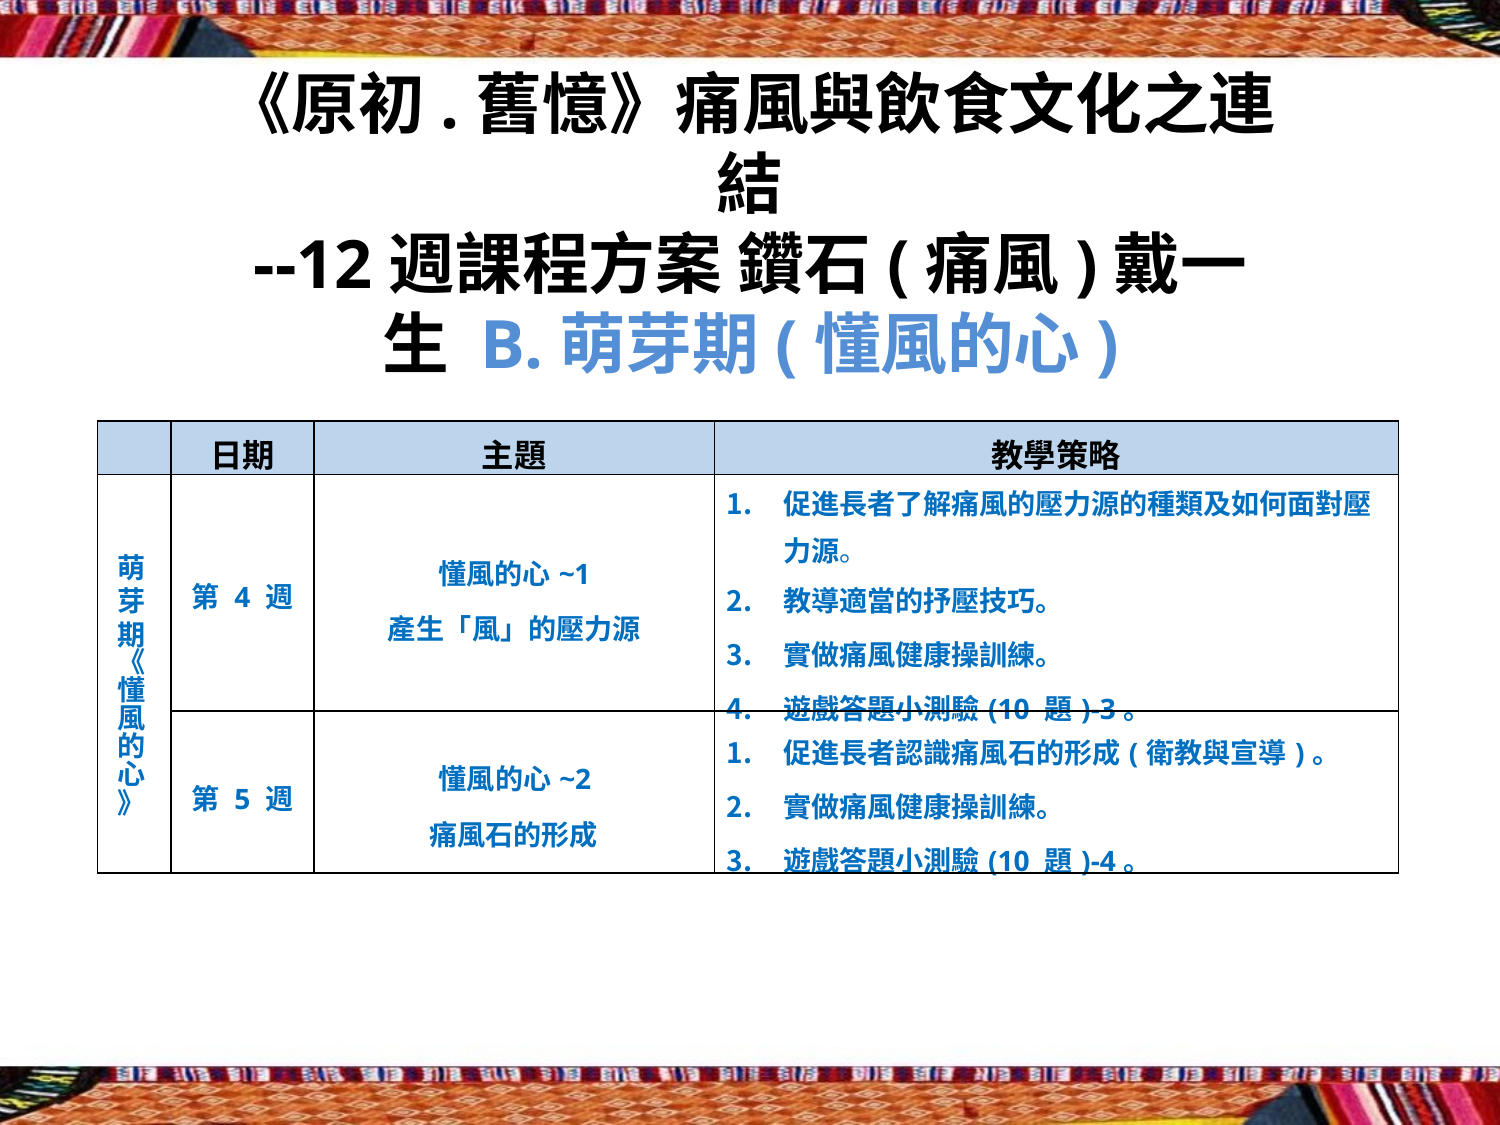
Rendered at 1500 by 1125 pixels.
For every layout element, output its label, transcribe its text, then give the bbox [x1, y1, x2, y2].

table_header [98, 422, 170, 474]
table_cell 第 5 週 [172, 712, 313, 872]
table_cell 懂風的心~1 產生「風」的壓力源 [315, 475, 714, 710]
text_box 《原初.舊憶》痛風與飲食文化之連結 --12週課程方案 鑽石(痛風)戴一生 B.萌芽期(懂風的心) [206, 59, 1295, 382]
table_header 教學策略 [715, 422, 1398, 474]
table_cell 第 4 週 [172, 475, 313, 710]
table_cell 促進長者了解痛風的壓力源的種類及如何面對壓 力源。 教導適當的抒壓技巧。 實做痛風健康操訓練。 遊戲答題小測驗(10 題)-3。 [715, 475, 1398, 710]
table_cell 促進長者認識痛風石的形成(衛教與宣導)。 實做痛風健康操訓練。 遊戲答題小測驗(10 題)-4。 [715, 712, 1398, 872]
table_cell 萌 芽 期 《 懂 風 的 心 》 [98, 475, 170, 872]
table_header 日期 [172, 422, 313, 474]
table_header 主題 [315, 422, 714, 474]
picture [0, 0, 1500, 1125]
table_cell 懂風的心~2 痛風石的形成 [315, 712, 714, 872]
